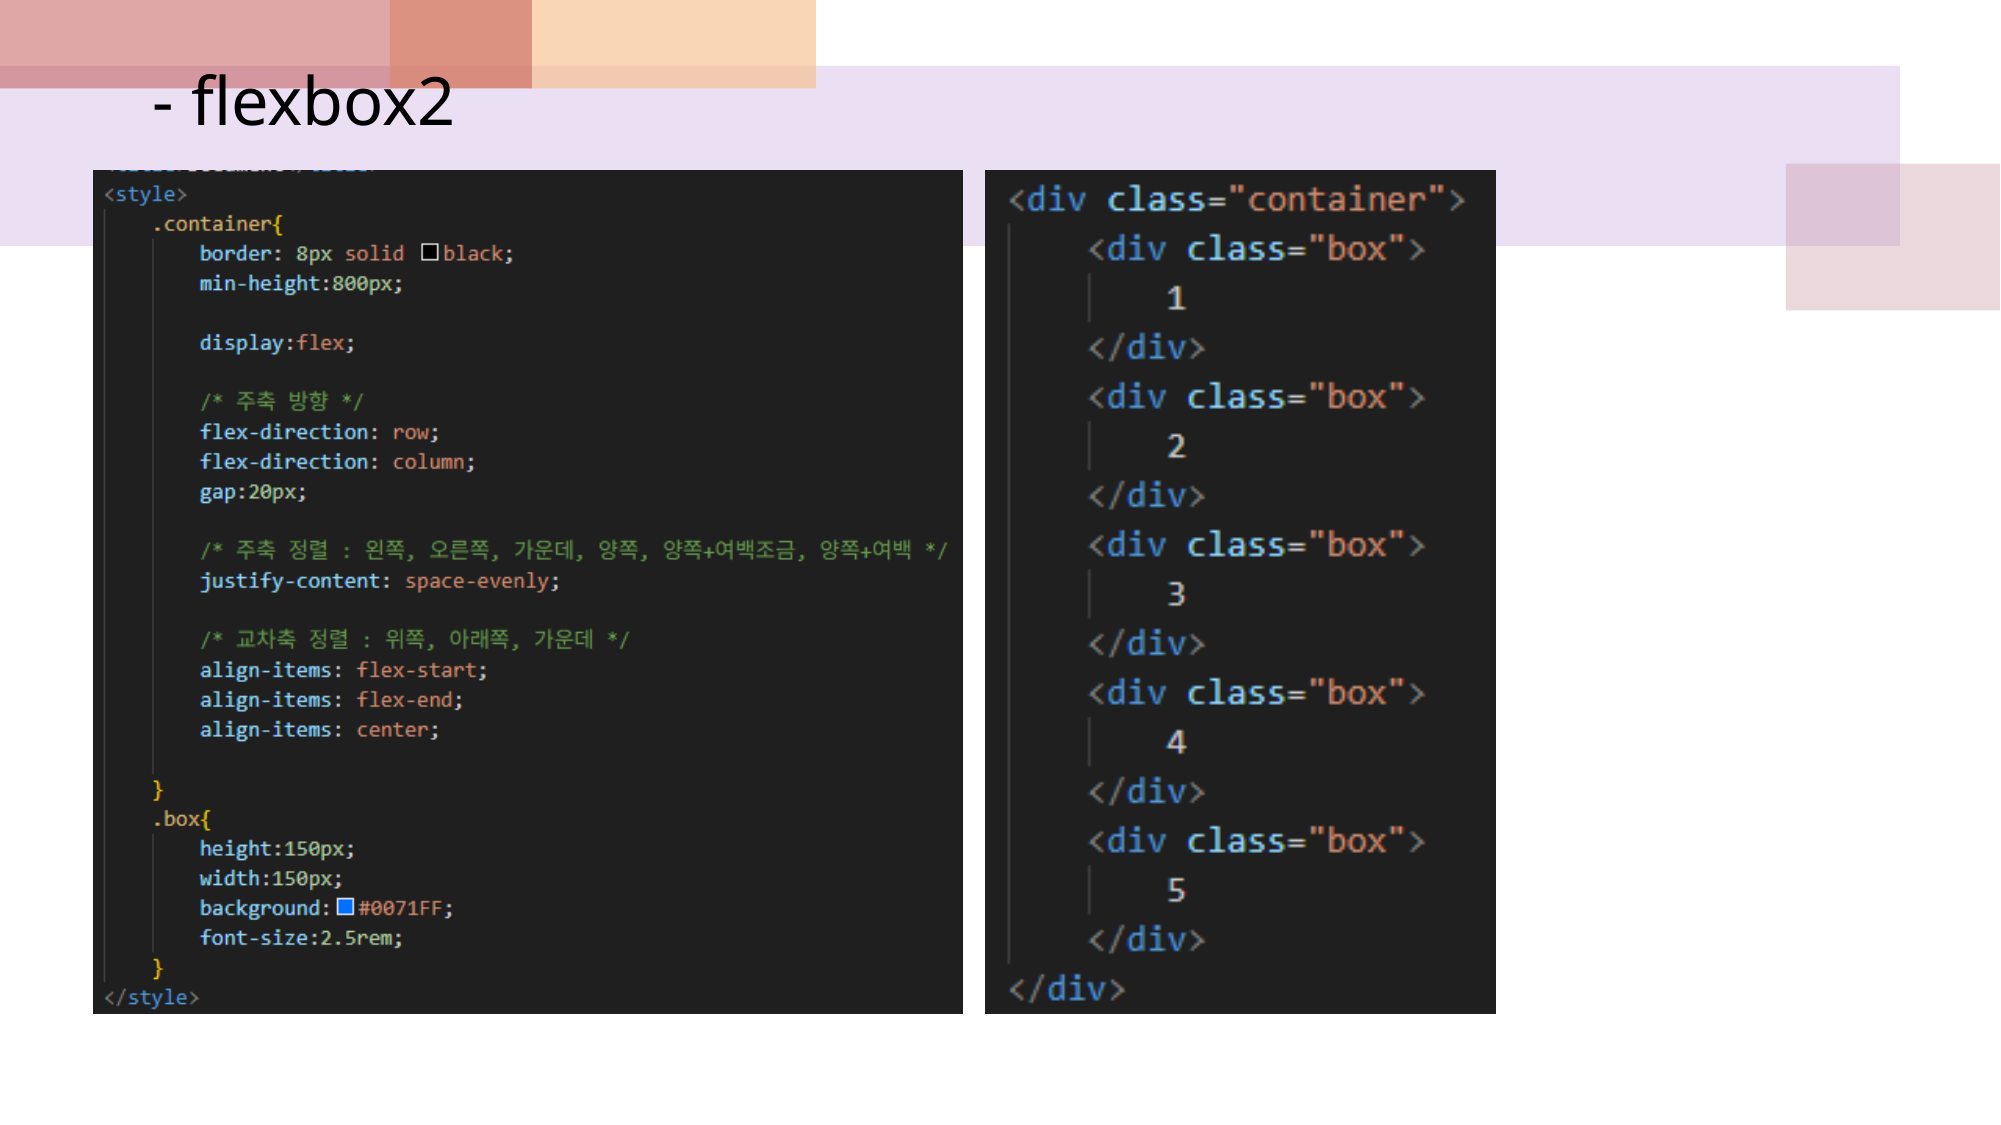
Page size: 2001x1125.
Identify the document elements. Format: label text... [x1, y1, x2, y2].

list - flexbox2 [137, 51, 1863, 1014]
picture [985, 170, 1497, 1014]
picture [93, 170, 963, 1014]
